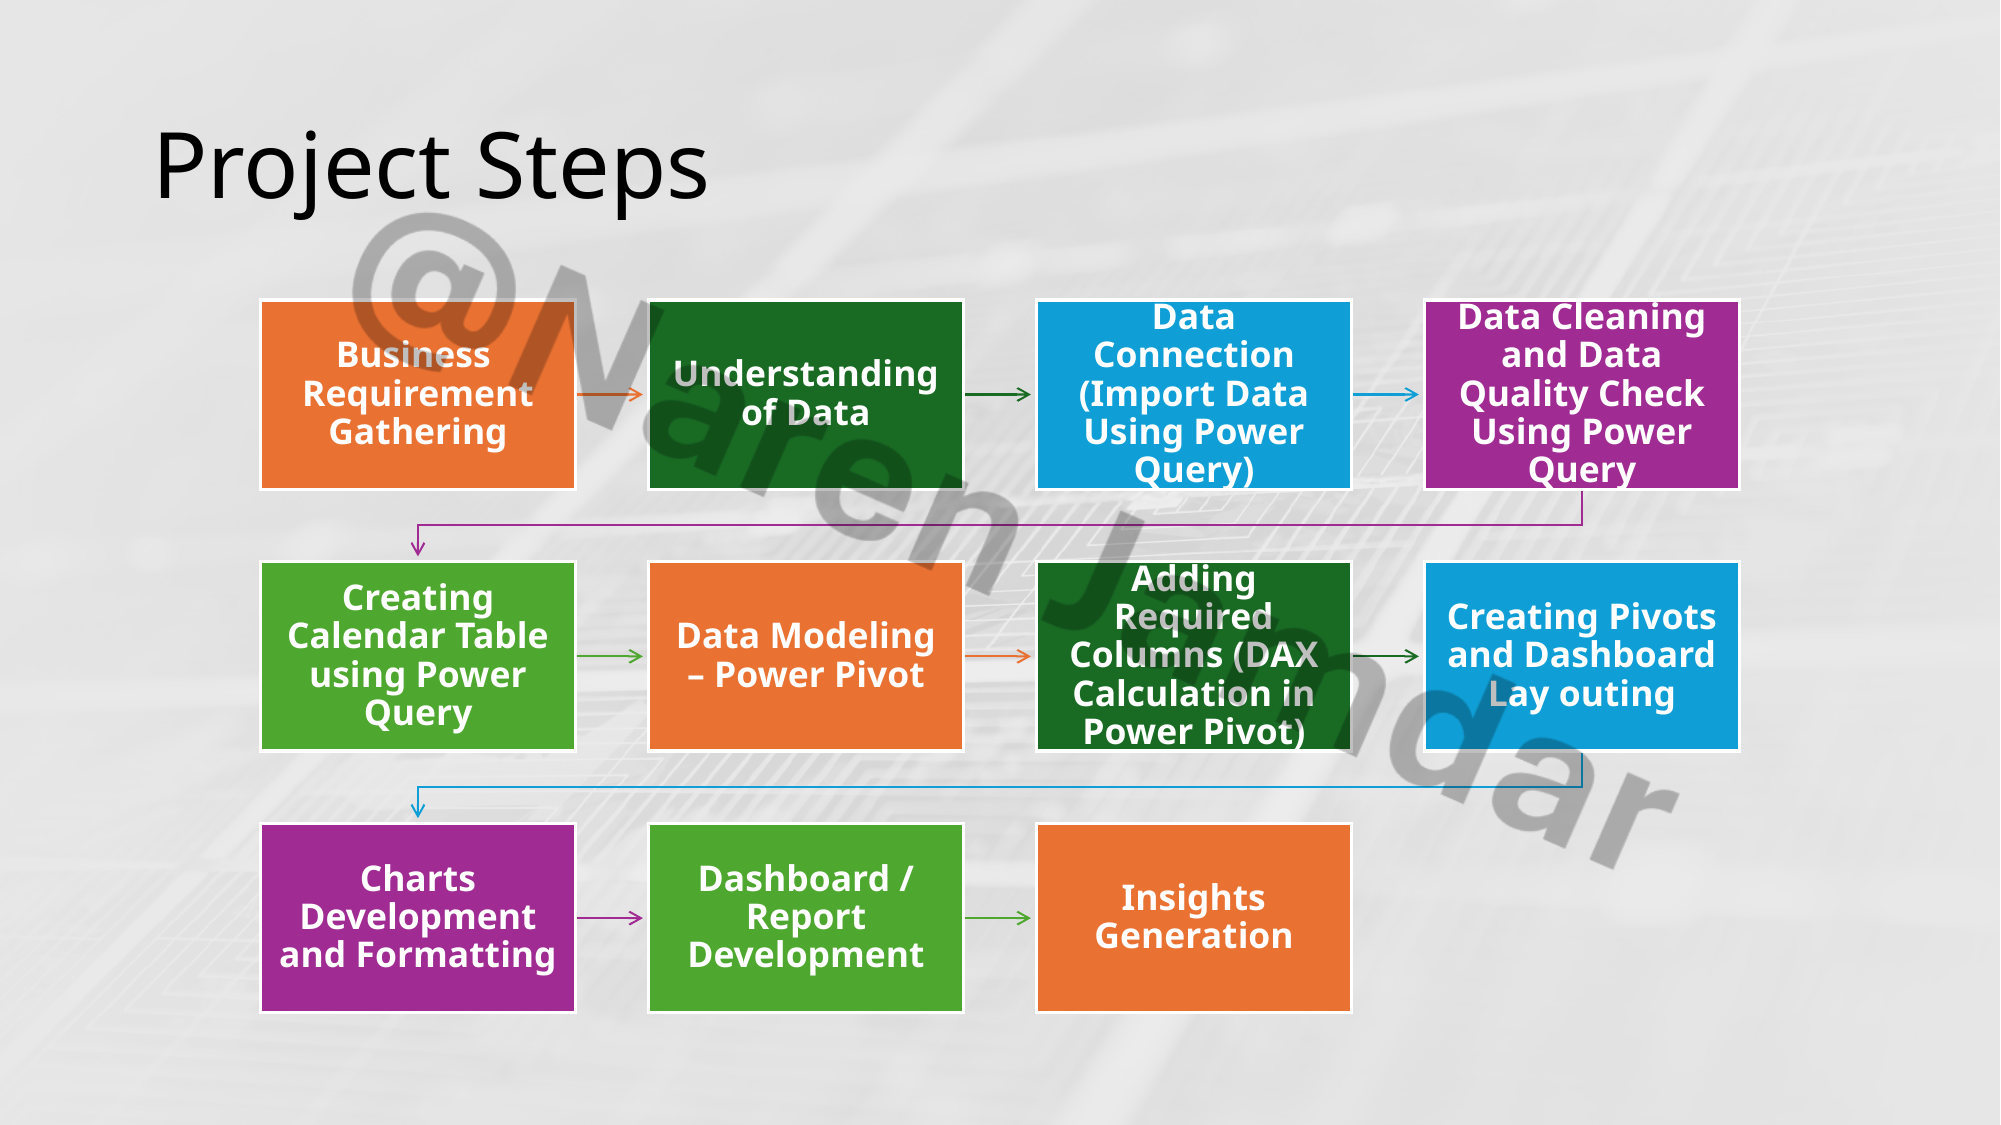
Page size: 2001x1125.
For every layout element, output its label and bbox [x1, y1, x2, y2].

picture [0, 0, 2000, 1125]
list [136, 298, 1863, 1014]
